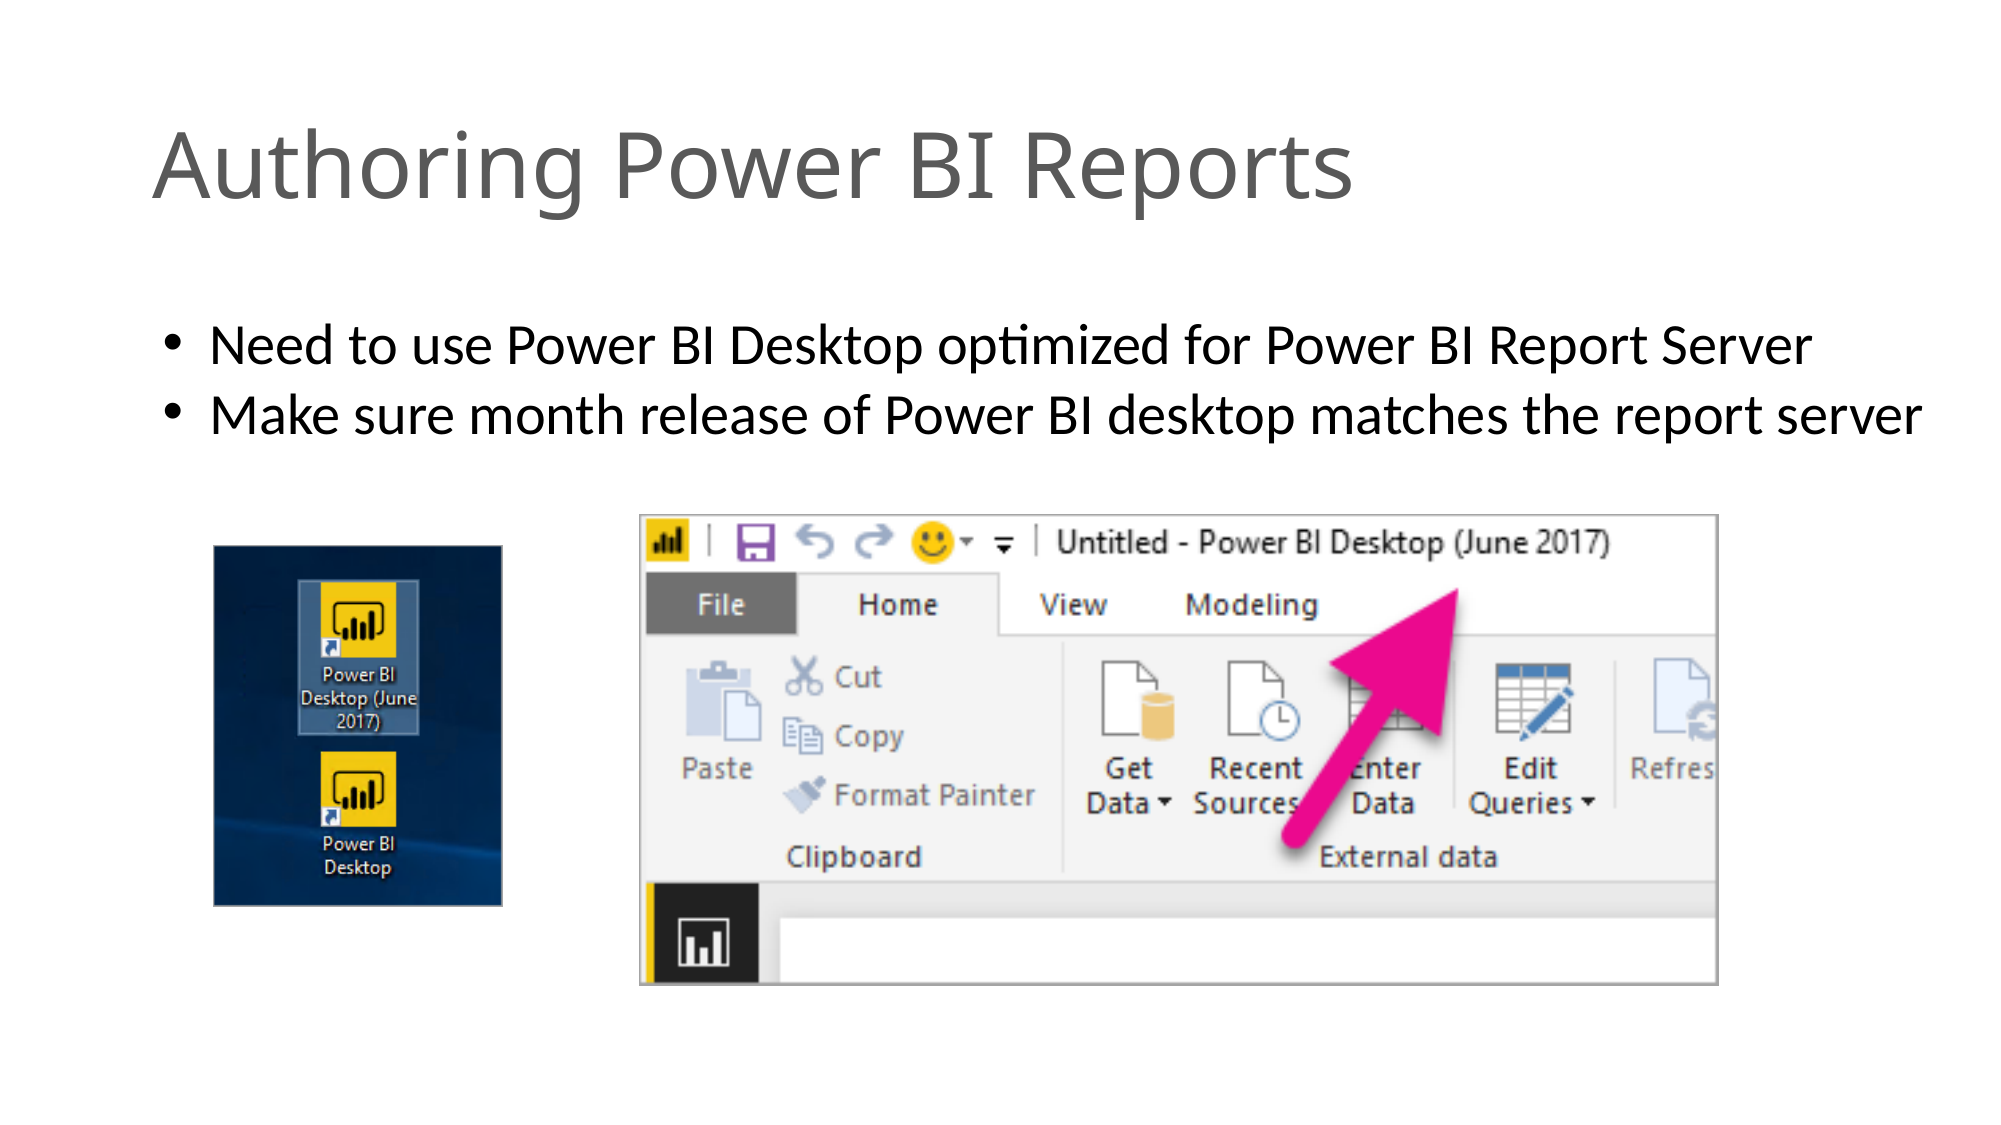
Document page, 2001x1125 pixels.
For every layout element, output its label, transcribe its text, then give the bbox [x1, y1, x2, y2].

picture [639, 514, 1719, 986]
text_box Need to use Power BI Desktop optimized for Power BI Report Server Make sure month release of Power BI desktop matches the report server [147, 298, 1940, 454]
picture [213, 545, 503, 907]
title Authoring Power BI Reports [137, 59, 1863, 278]
